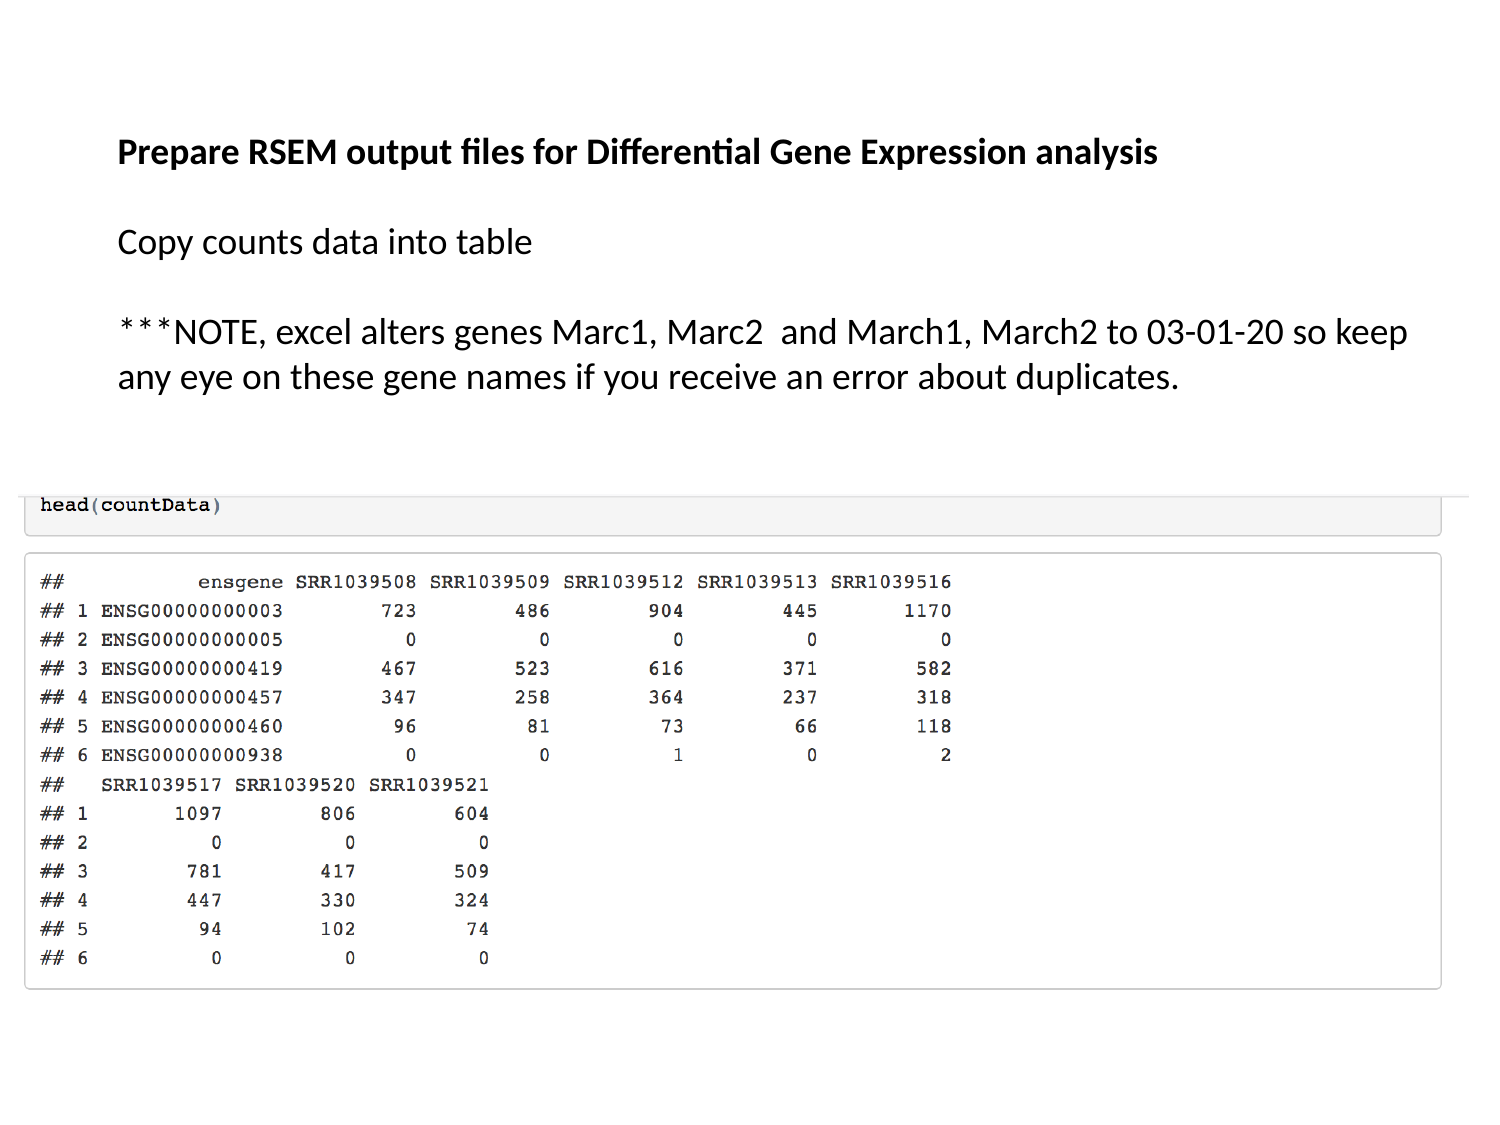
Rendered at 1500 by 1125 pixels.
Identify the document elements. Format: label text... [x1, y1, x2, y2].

text_box Prepare RSEM output files for Differential Gene Expression analysis Copy counts data into table ***NOTE, excel alters genes Marc1, Marc2 and March1, March2 to 03-01-20 so keep any eye on these gene names if you receive an error about duplicates. [102, 119, 1469, 405]
picture [18, 494, 1470, 995]
